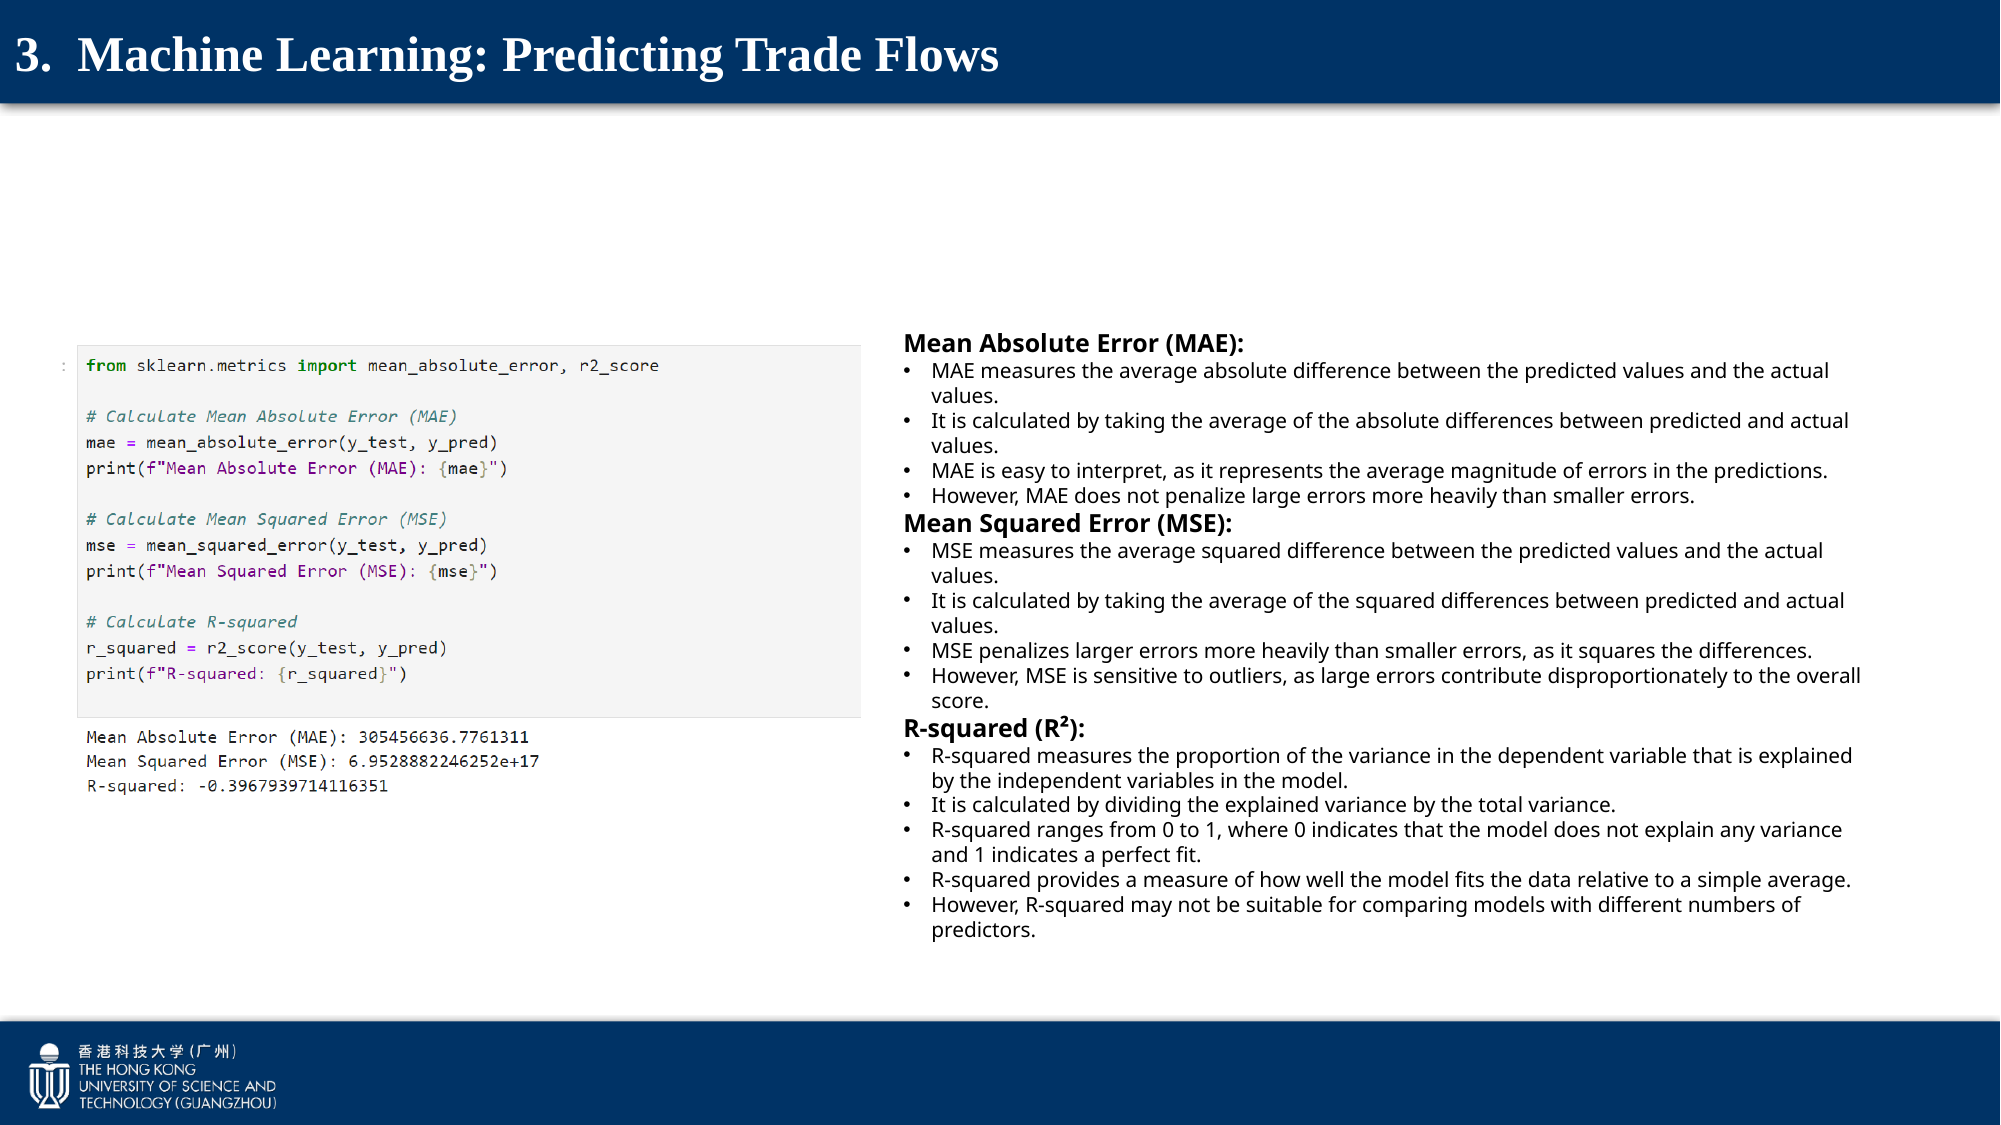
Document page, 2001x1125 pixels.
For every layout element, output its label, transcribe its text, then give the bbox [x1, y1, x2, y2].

text_box 3. Machine Learning: Predicting Trade Flows [0, 0, 2000, 104]
text_box Mean Absolute Error (MAE): MAE measures the average absolute difference between the predicted values and the actual values. It is calculated by taking the average of the absolute differences between predicted and actual values. MAE is easy to interpret, as it represents the average magnitude of errors in the predictions. However, MAE does not penalize large errors more heavily than smaller errors. Mean Squared Error (MSE): MSE measures the average squared difference between the predicted values and the actual values. It is calculated by taking the average of the squared differences between predicted and actual values. MSE penalizes larger errors more heavily than smaller errors, as it squares the differences. However, MSE is sensitive to outliers, as large errors contribute disproportionately to the overall score. R-squared (R²): R-squared measures the proportion of the variance in the dependent variable that is explained by the independent variables in the model. It is calculated by dividing the explained variance by the total variance. R-squared ranges from 0 to 1, where 0 indicates that the model does not explain any variance and 1 indicates a perfect fit. R-squared provides a measure of how well the model fits the data relative to a simple average. However, R-squared may not be suitable for comparing models with different numbers of predictors. [888, 320, 1889, 950]
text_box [0, 1021, 2000, 1125]
picture [61, 323, 861, 802]
